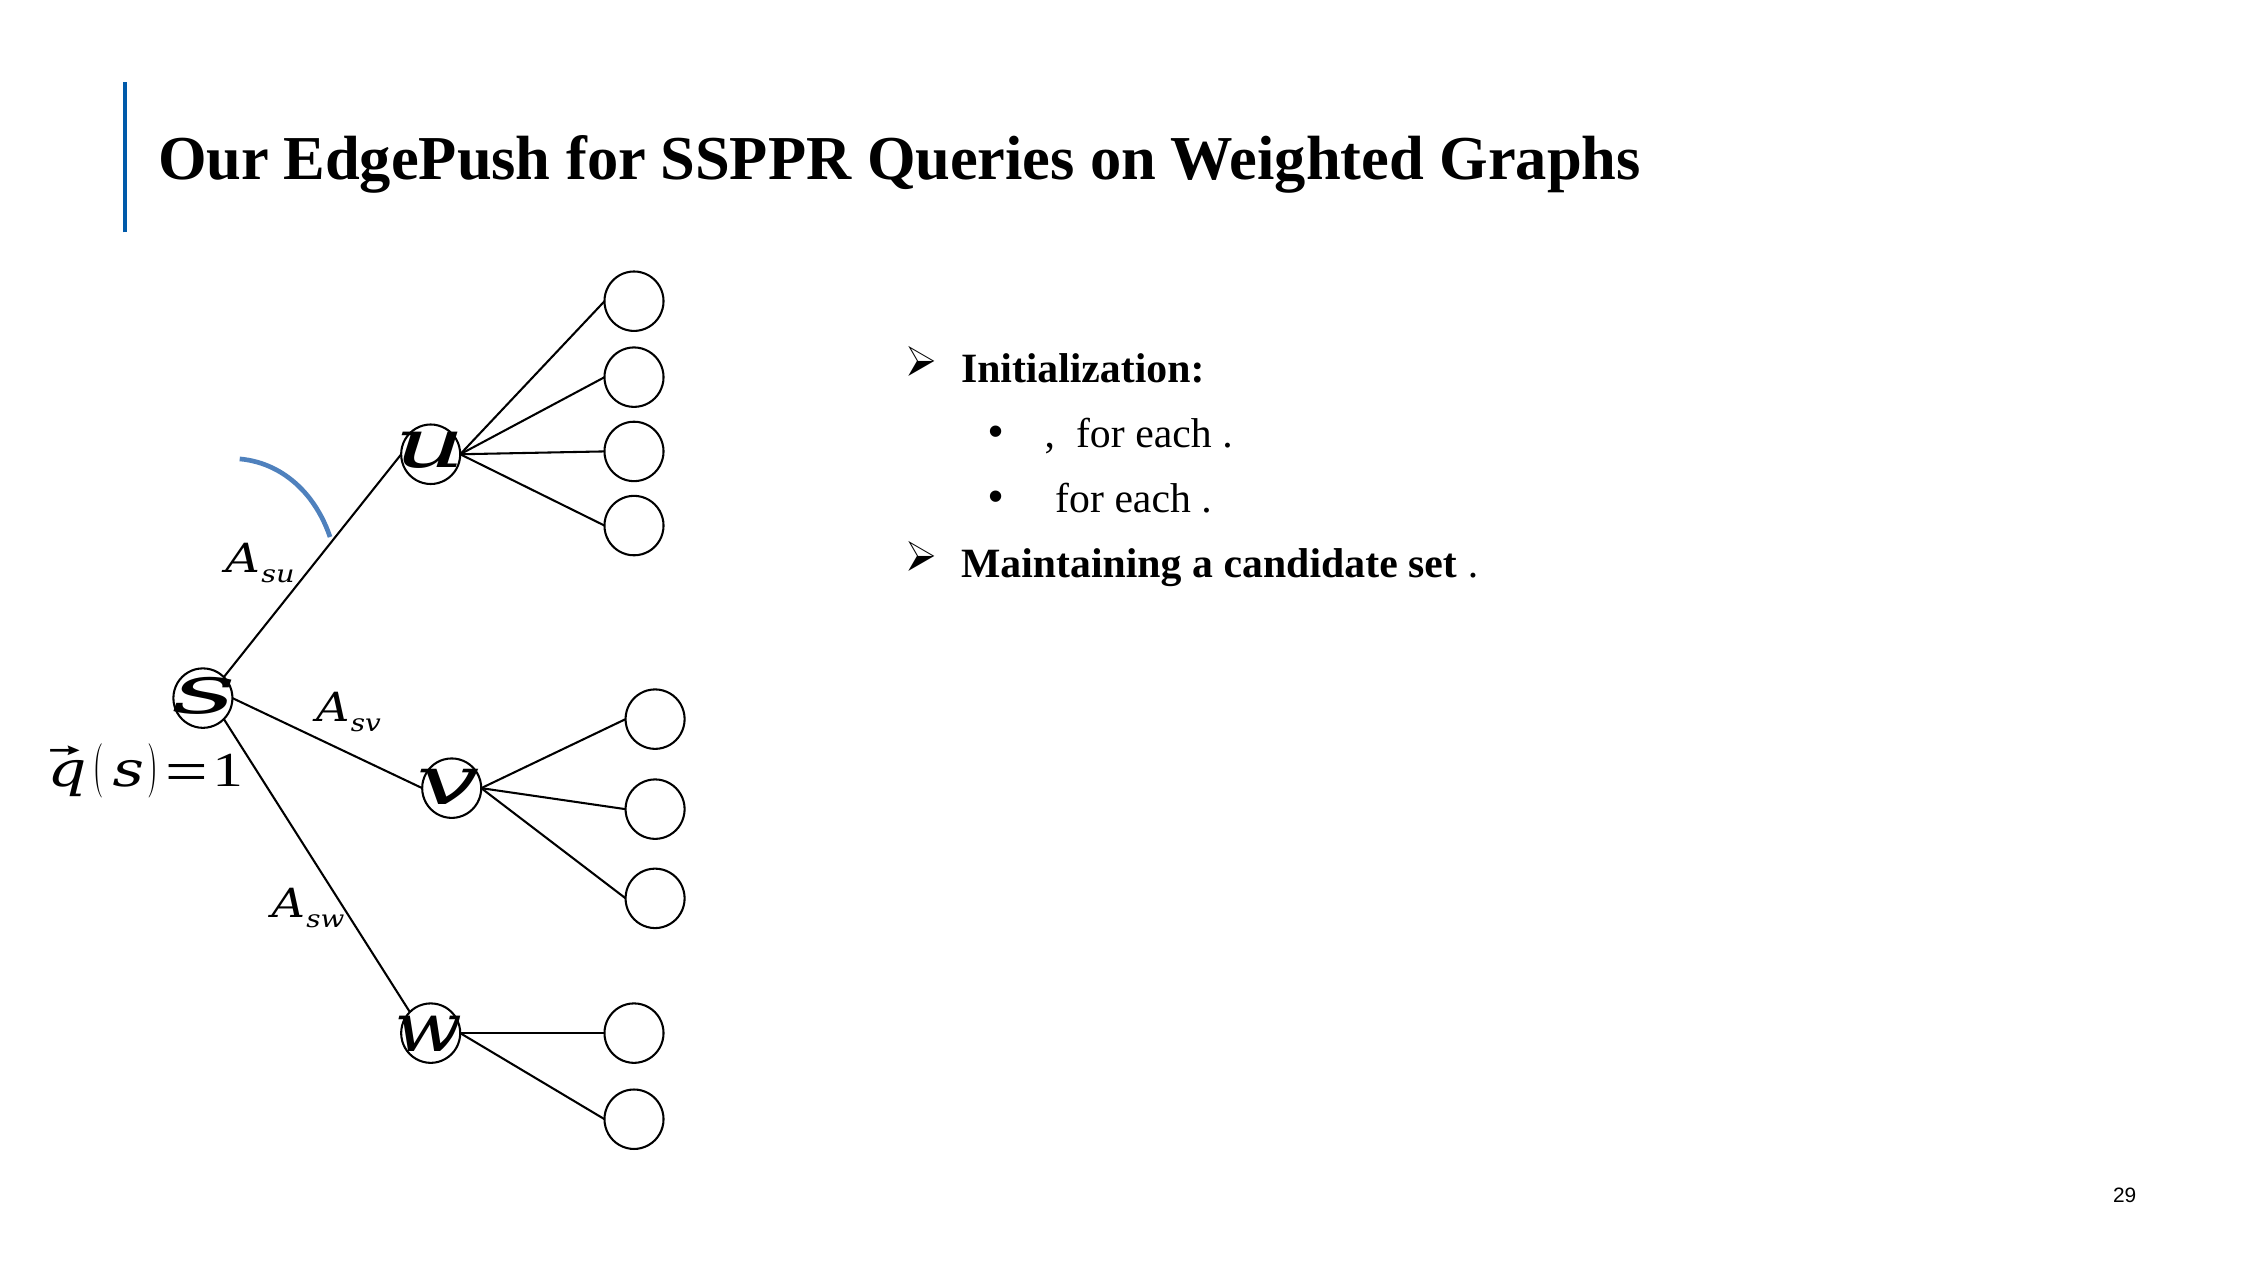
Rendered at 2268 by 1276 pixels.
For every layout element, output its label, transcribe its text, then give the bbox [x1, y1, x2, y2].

title Our EdgePush for SSPPR Queries on Weighted Graphs [141, 108, 1855, 206]
text_box [602, 1001, 666, 1065]
text_box [399, 1019, 463, 1065]
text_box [223, 453, 402, 678]
text_box [624, 866, 687, 931]
text_box [603, 1087, 666, 1152]
text_box [427, 756, 476, 796]
text_box [609, 345, 666, 409]
text_box [603, 493, 666, 558]
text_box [460, 460, 605, 526]
text_box [411, 1001, 458, 1043]
text_box [407, 461, 455, 487]
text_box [481, 787, 626, 899]
text_box [630, 777, 687, 841]
text_box [193, 680, 235, 702]
text_box [448, 444, 455, 463]
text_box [481, 718, 626, 786]
text_box [623, 687, 687, 751]
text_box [460, 1032, 605, 1120]
text_box [399, 435, 410, 454]
text_box [171, 666, 227, 730]
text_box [232, 697, 423, 789]
text_box [602, 269, 666, 334]
text_box [609, 419, 666, 484]
text_box [408, 422, 454, 463]
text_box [460, 300, 605, 455]
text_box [223, 718, 411, 1013]
text_box [421, 774, 476, 821]
